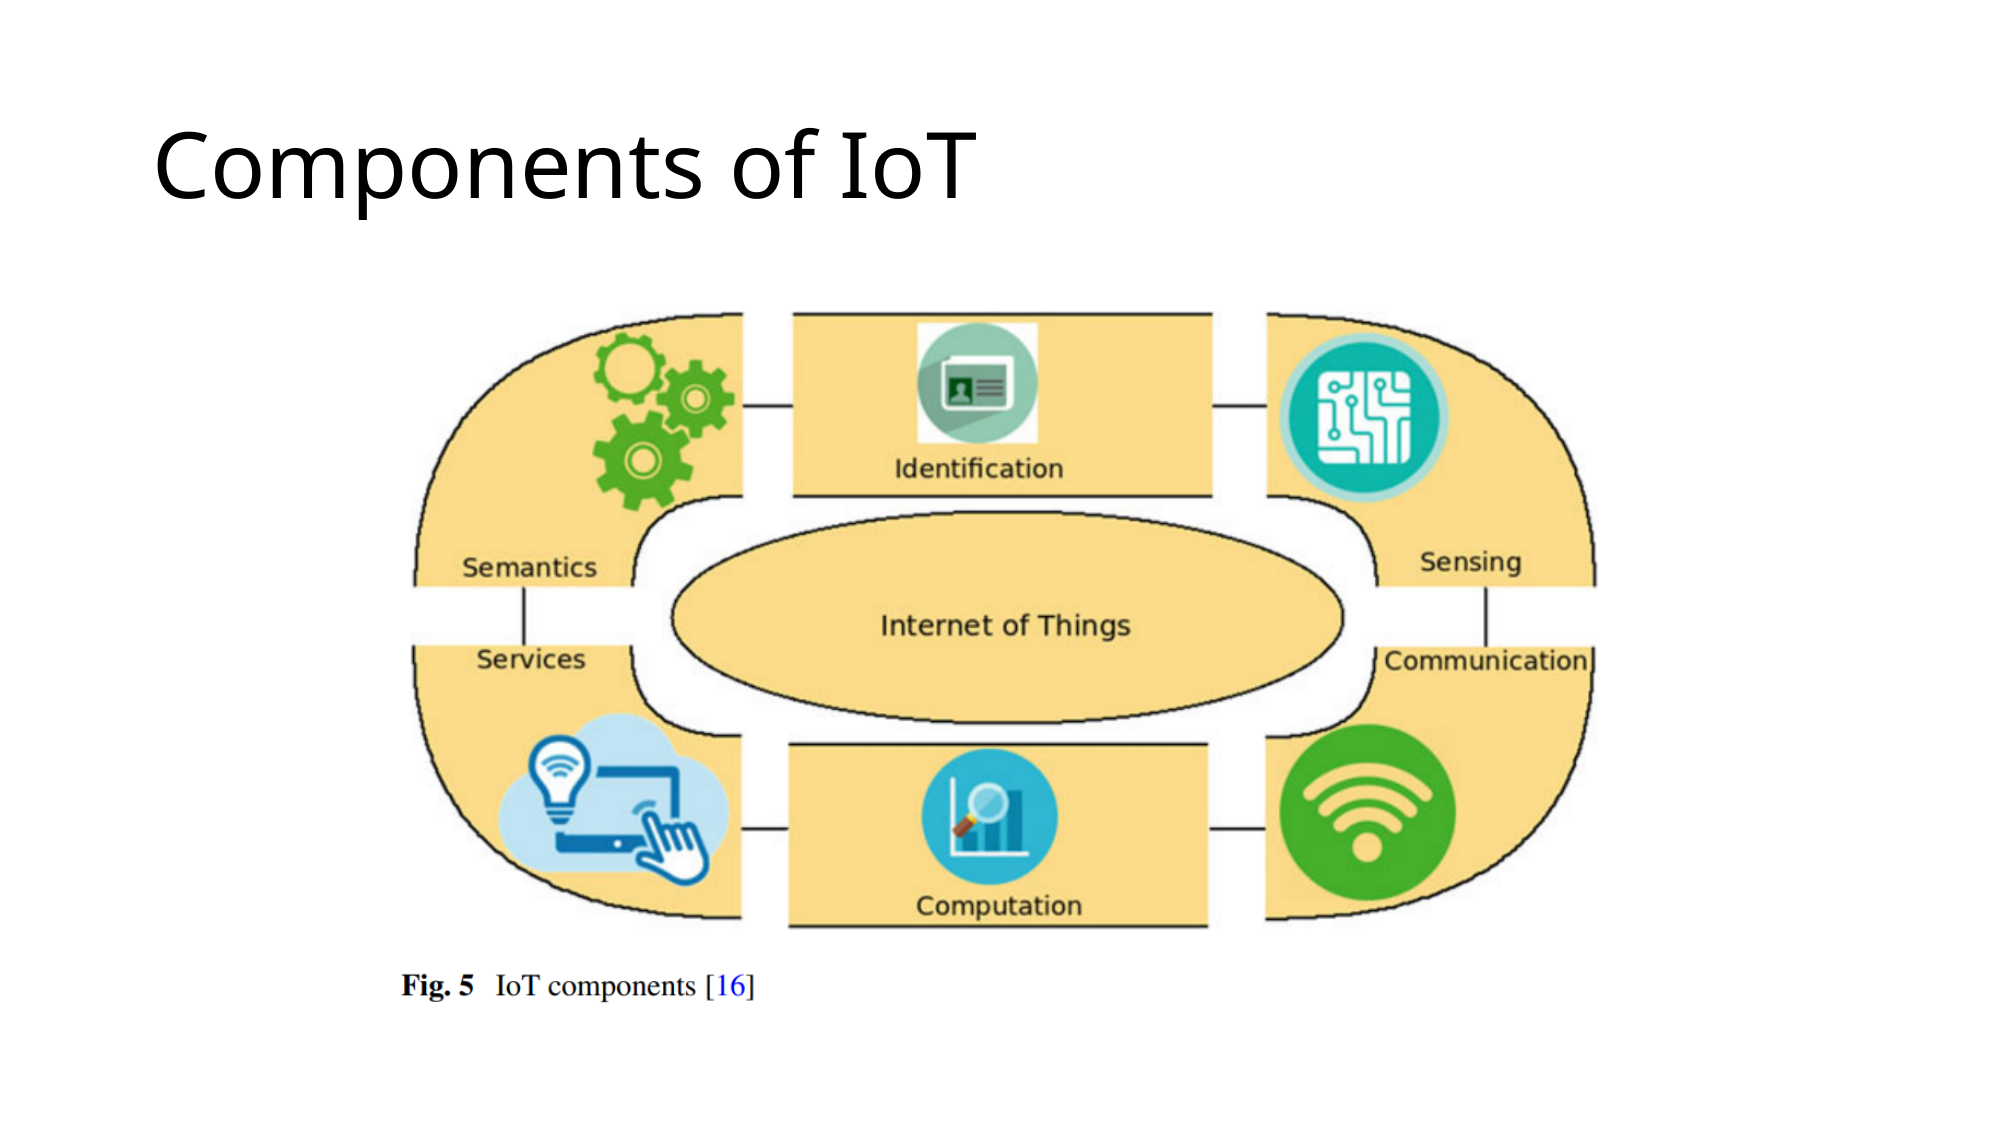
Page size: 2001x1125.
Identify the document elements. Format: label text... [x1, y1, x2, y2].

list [283, 299, 1717, 1014]
title Components of IoT [137, 59, 1863, 278]
